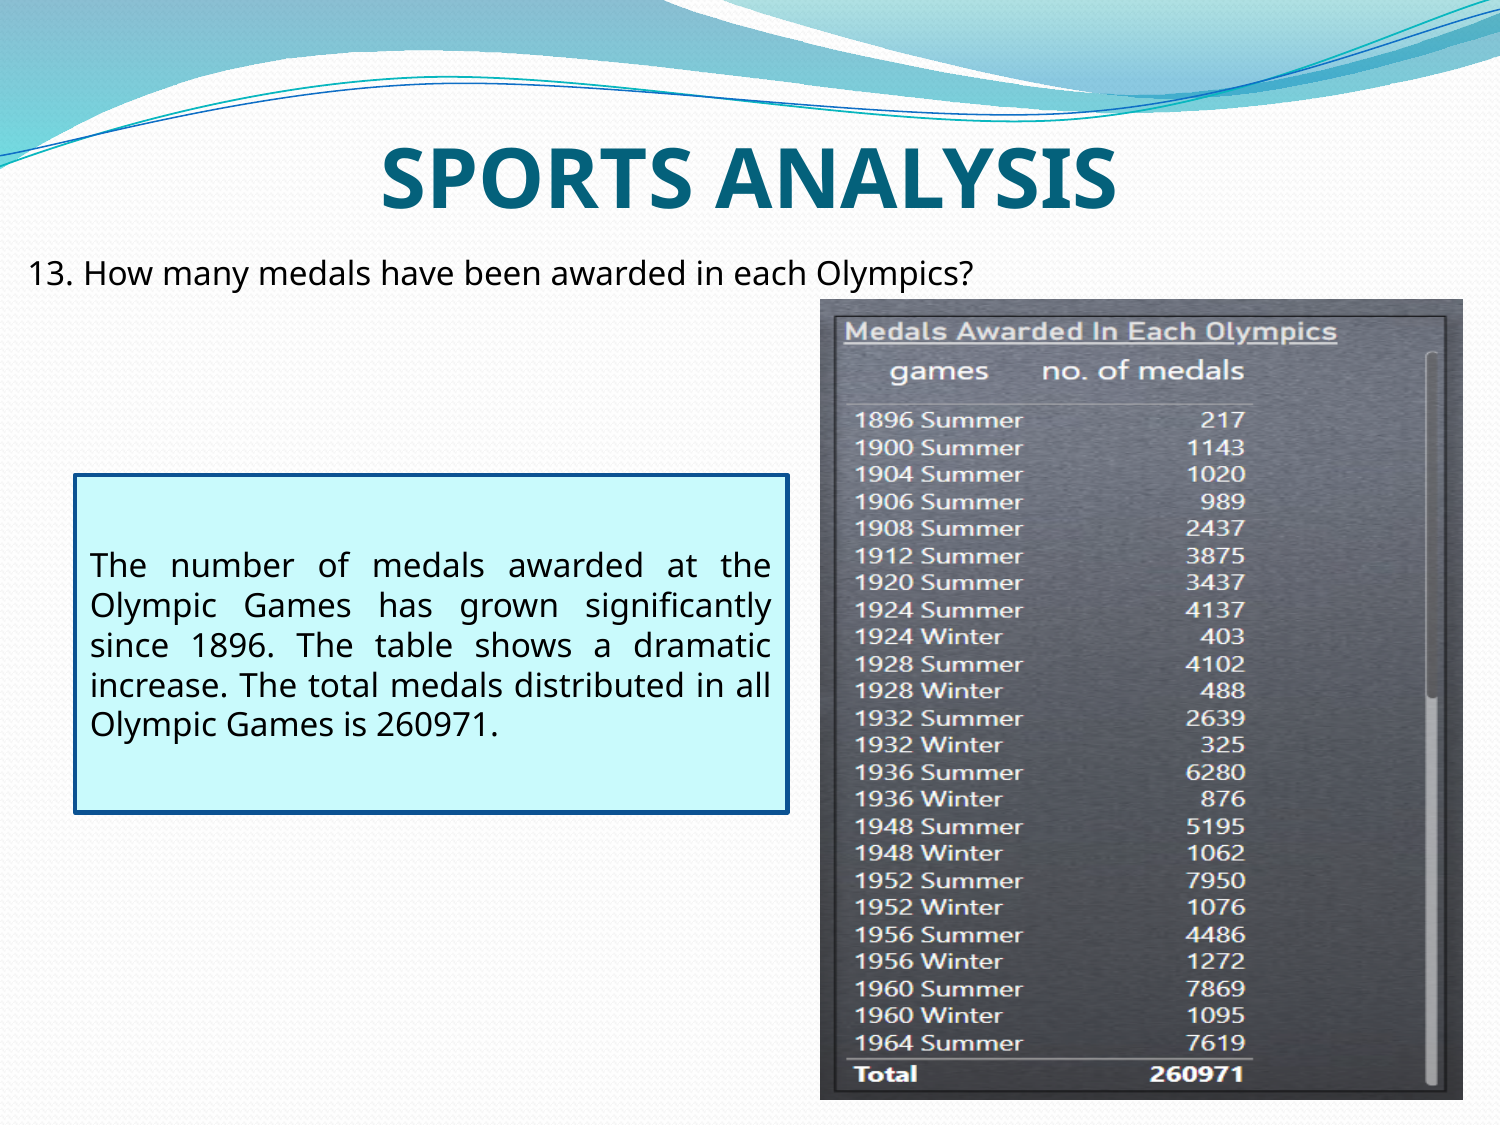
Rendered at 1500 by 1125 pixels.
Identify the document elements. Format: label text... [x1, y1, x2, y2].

text_box 13. How many medals have been awarded in each Olympics? [12, 244, 1438, 300]
picture [819, 299, 1463, 1101]
text_box The number of medals awarded at the Olympic Games has grown significantly since 1896. The table shows a dramatic increase. The total medals distributed in all Olympic Games is 260971. [73, 473, 790, 815]
title SPORTS ANALYSIS [75, 37, 1425, 225]
